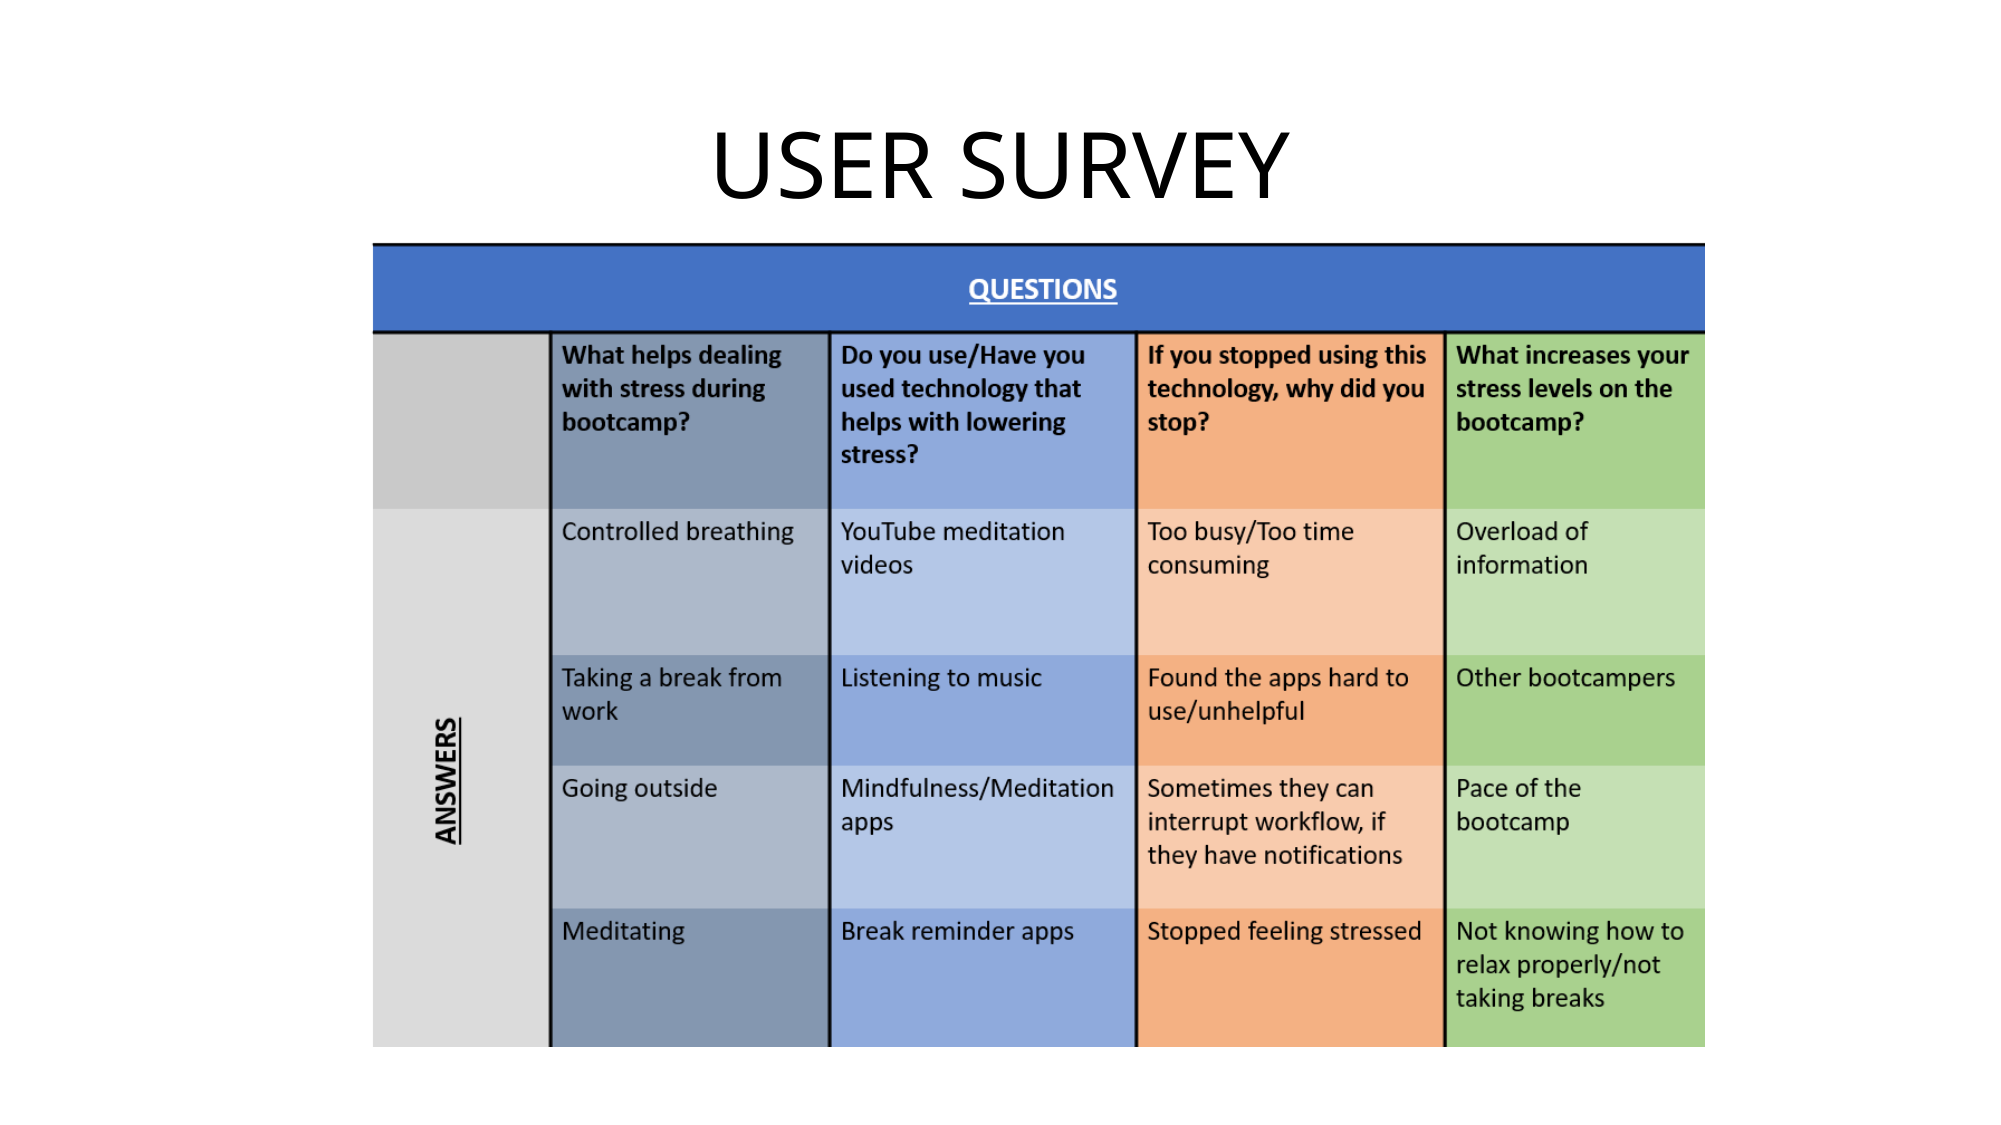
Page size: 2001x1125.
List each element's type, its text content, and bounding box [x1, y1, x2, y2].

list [363, 241, 1705, 1047]
title USER SURVEY [137, 59, 1863, 278]
